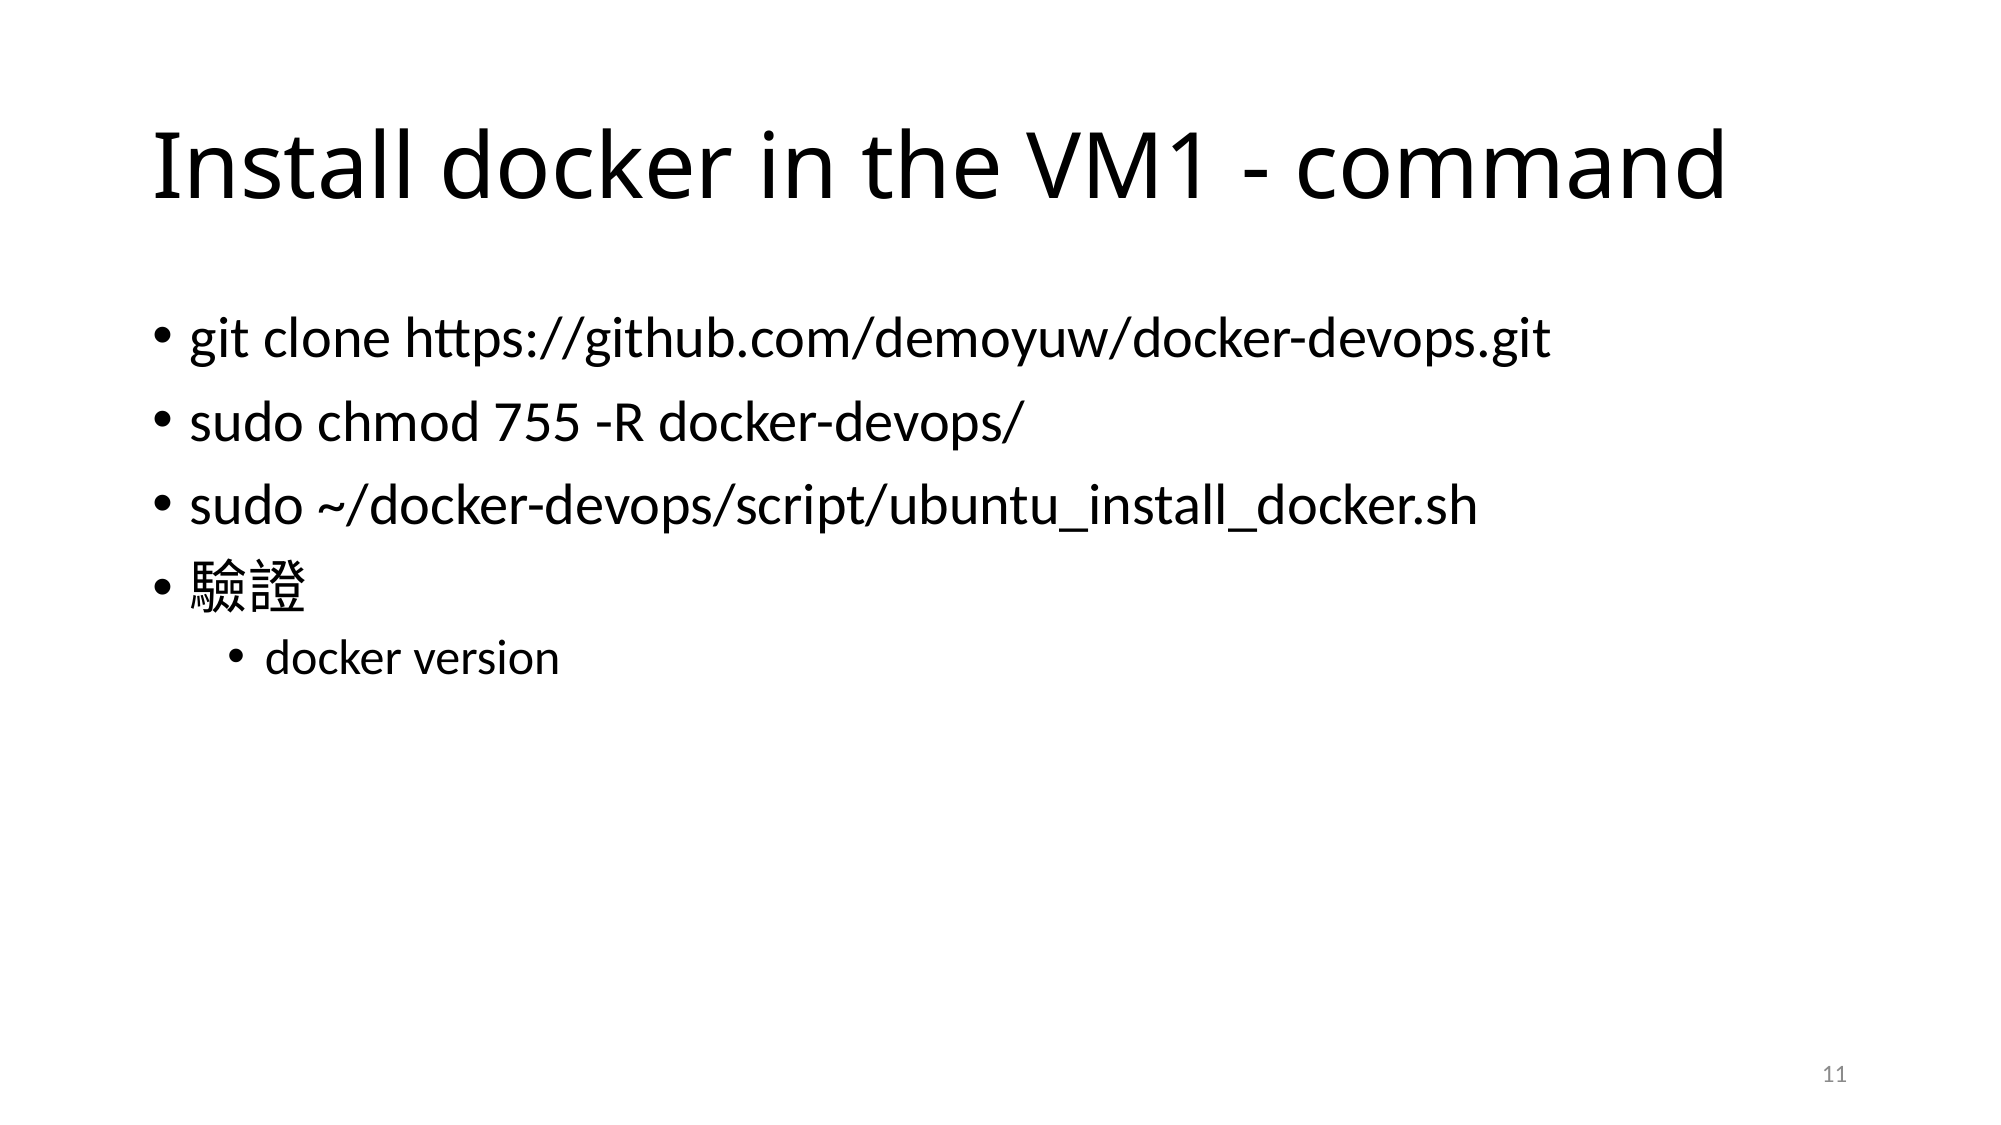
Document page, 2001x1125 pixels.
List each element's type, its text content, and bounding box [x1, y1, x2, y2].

slide_number 11 [1412, 1042, 1863, 1103]
list git clone https://github.com/demoyuw/docker-devops.git sudo chmod 755 -R docker-devops/ sudo ~/docker-devops/script/ubuntu_install_docker.sh 驗證 docker version [137, 299, 1863, 1014]
title Install docker in the VM1 - command [137, 59, 1863, 278]
